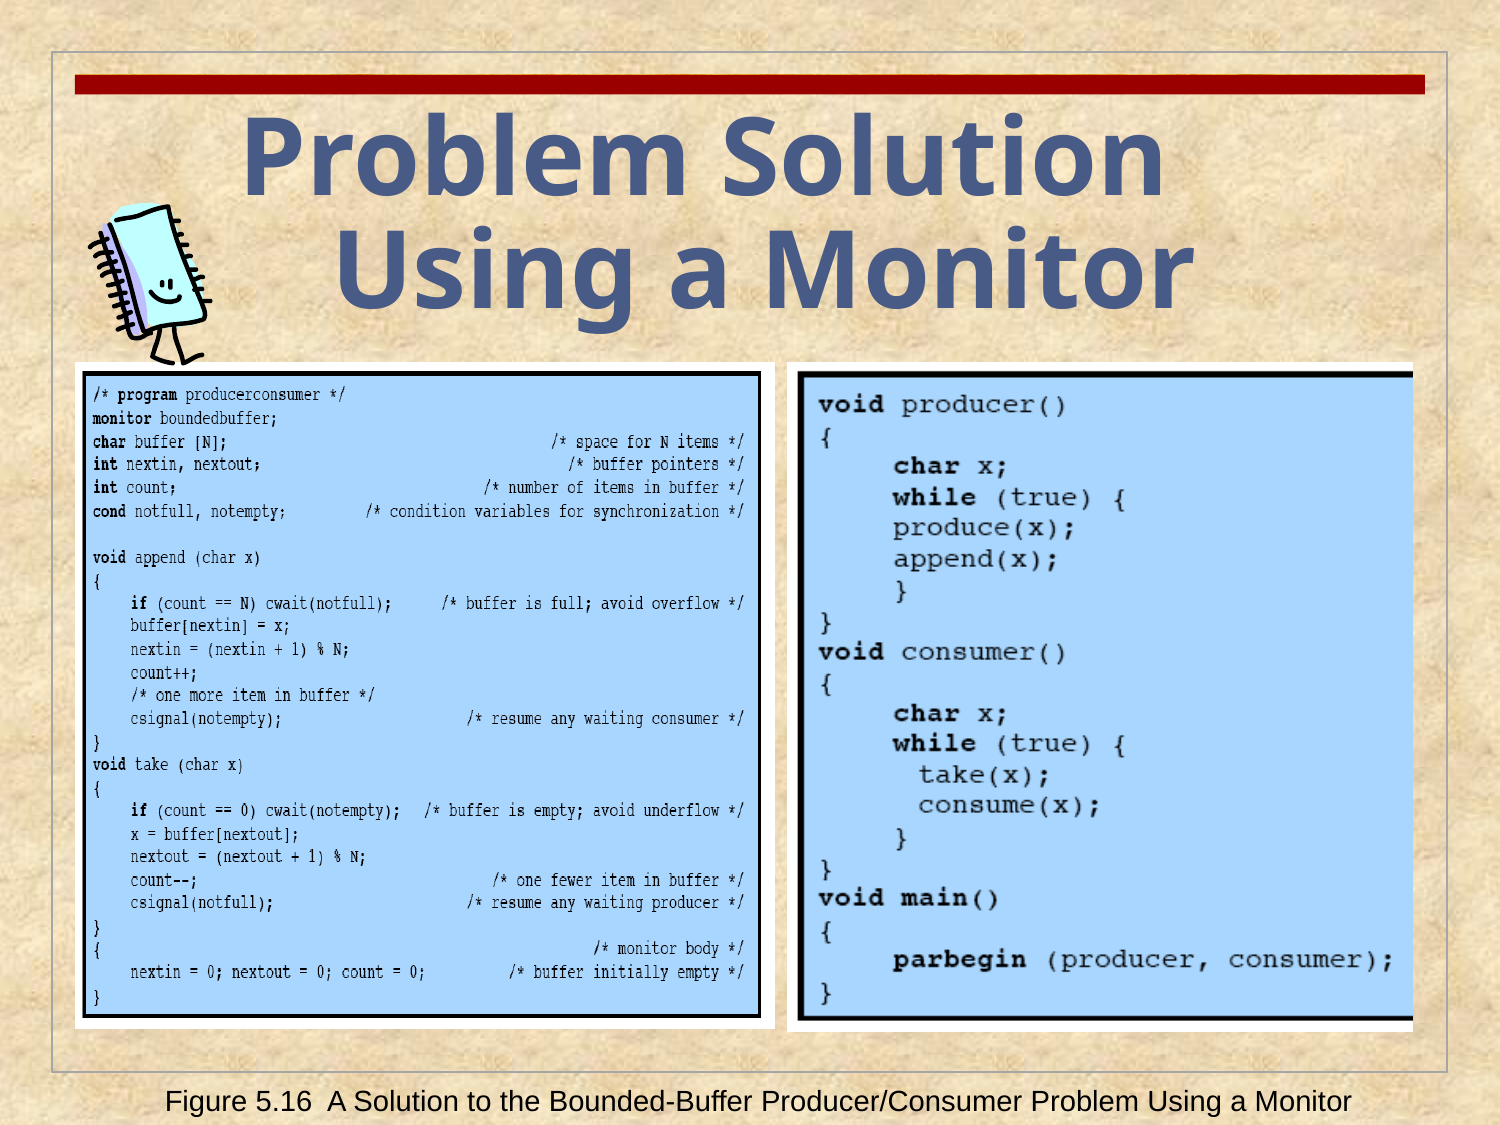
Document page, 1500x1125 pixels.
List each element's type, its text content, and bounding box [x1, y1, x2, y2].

title Problem Solution Using a Monitor [0, 112, 1213, 330]
picture [0, 0, 1500, 1125]
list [74, 361, 776, 1030]
text_box Figure 5.16 A Solution to the Bounded-Buffer Producer/Consumer Problem Using a Monitor [149, 1074, 1500, 1125]
picture [53, 53, 1446, 1071]
